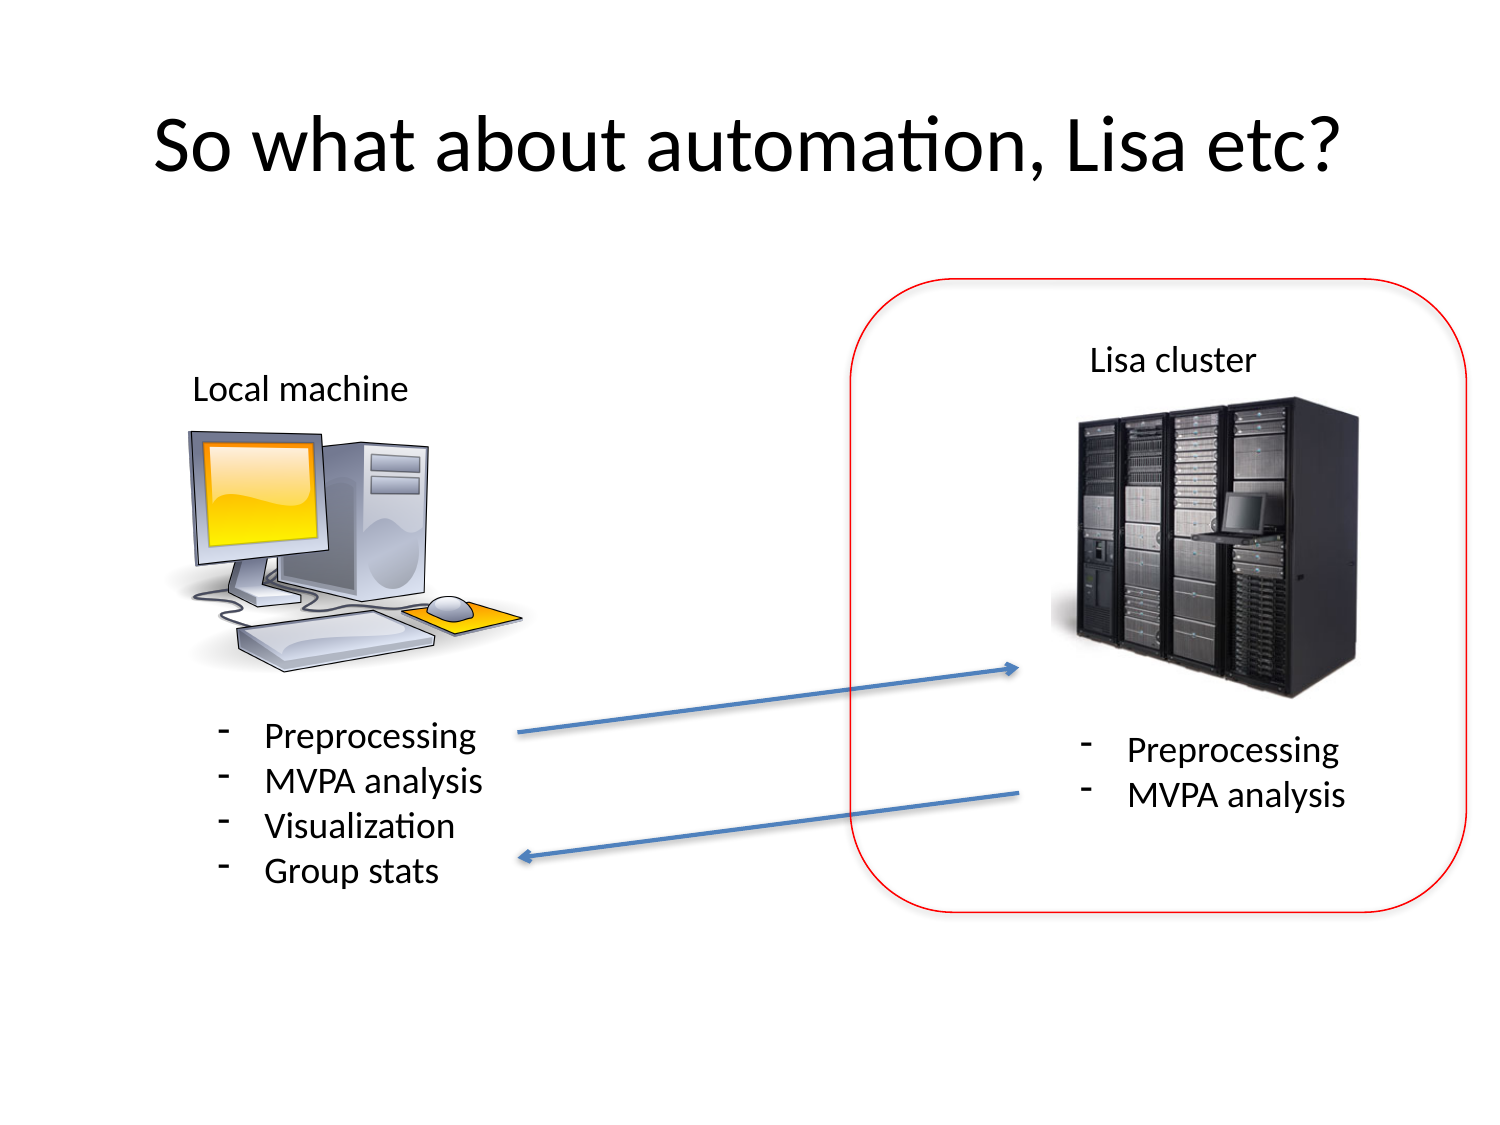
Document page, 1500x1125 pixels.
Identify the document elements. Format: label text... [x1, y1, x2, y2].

picture [159, 356, 542, 738]
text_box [517, 667, 1020, 733]
title So what about automation, Lisa etc? [75, 45, 1425, 233]
picture [1050, 390, 1365, 704]
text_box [517, 792, 1020, 859]
text_box [849, 278, 1468, 914]
text_box Preprocessing MVPA analysis Visualization Group stats [202, 746, 499, 989]
